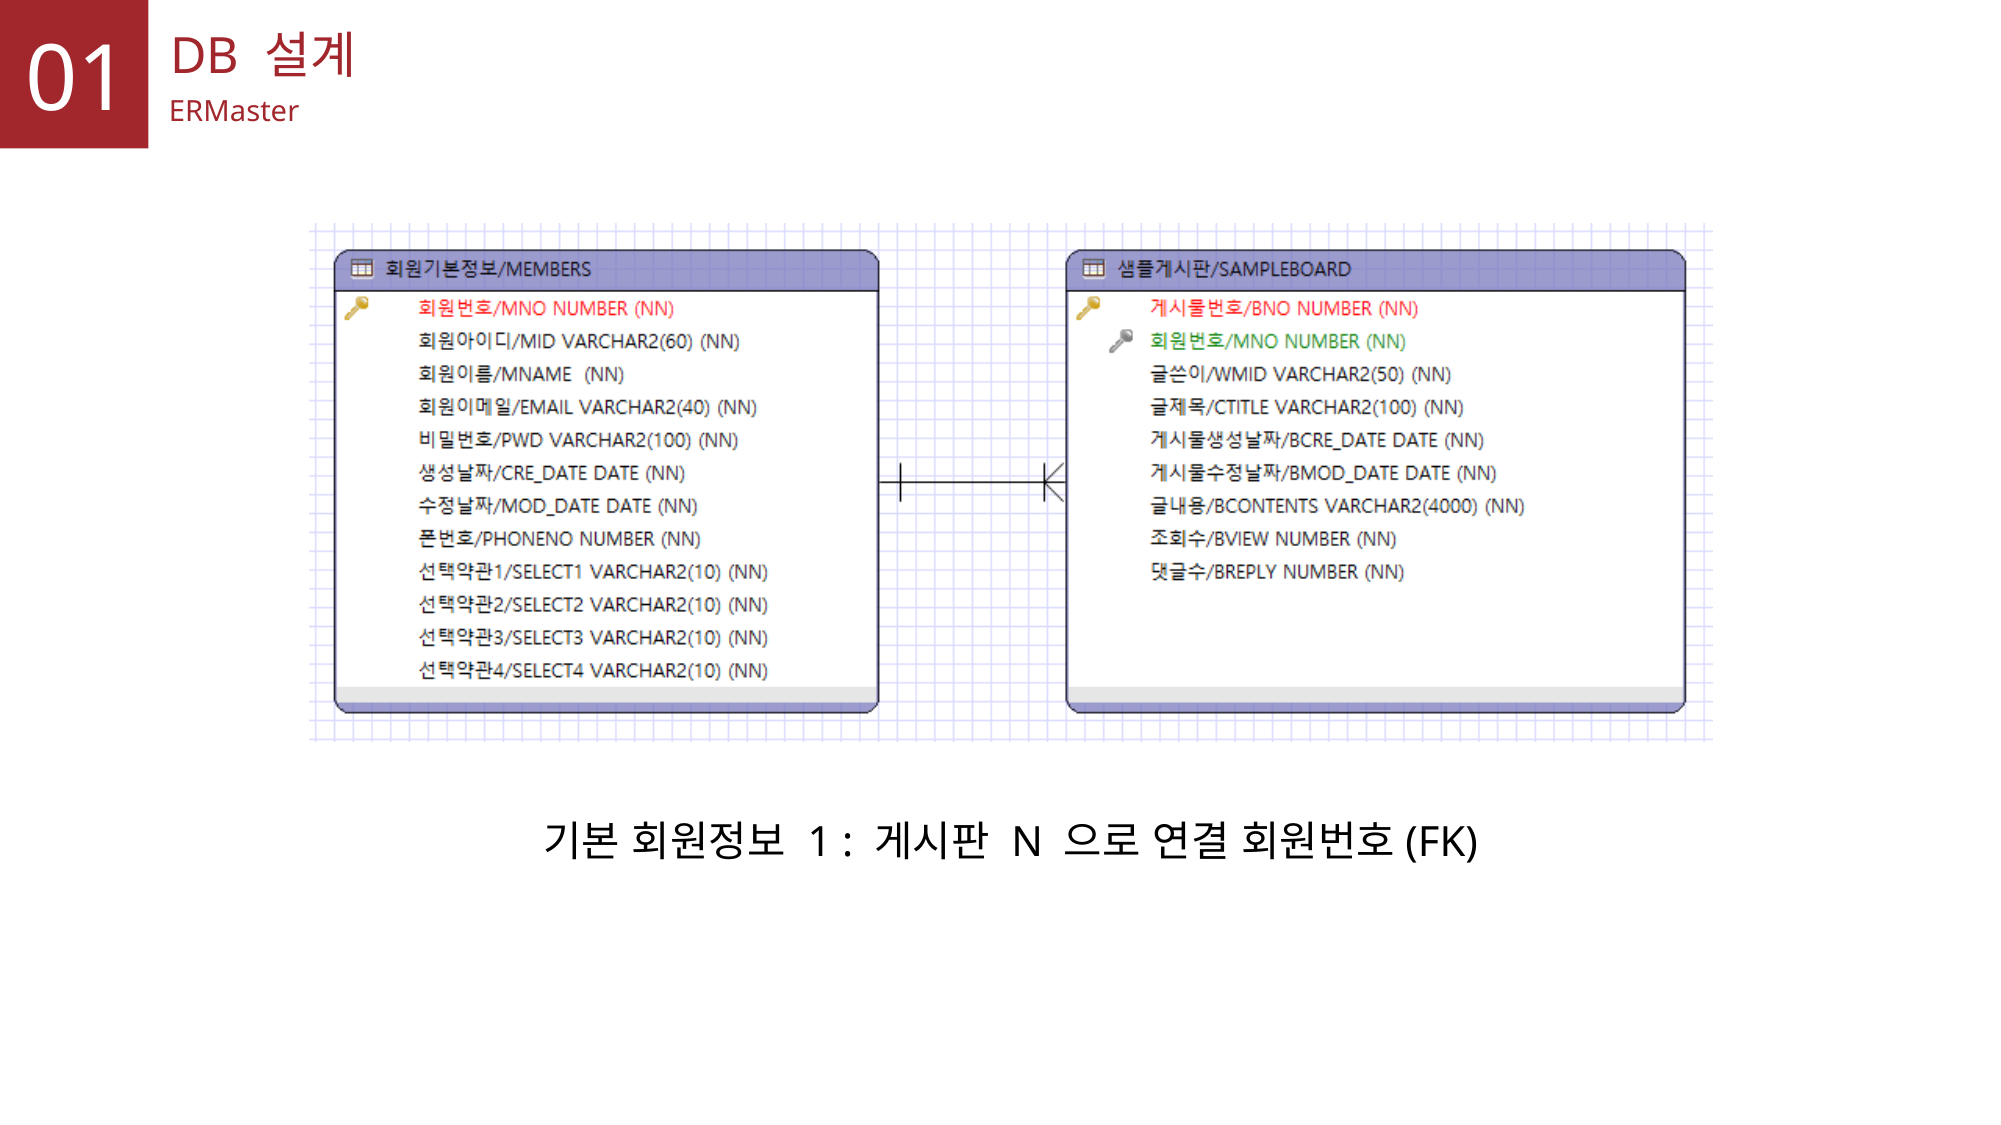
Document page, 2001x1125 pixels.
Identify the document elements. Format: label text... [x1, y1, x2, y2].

text_box ERMaster [154, 85, 315, 135]
picture [309, 223, 1713, 742]
text_box 기본 회원정보 1 : 게시판 N 으로 연결 회원번호(FK) [528, 757, 1493, 873]
text_box [0, 0, 149, 149]
text_box DB 설계 [155, 15, 371, 91]
text_box 01 [10, 11, 146, 136]
